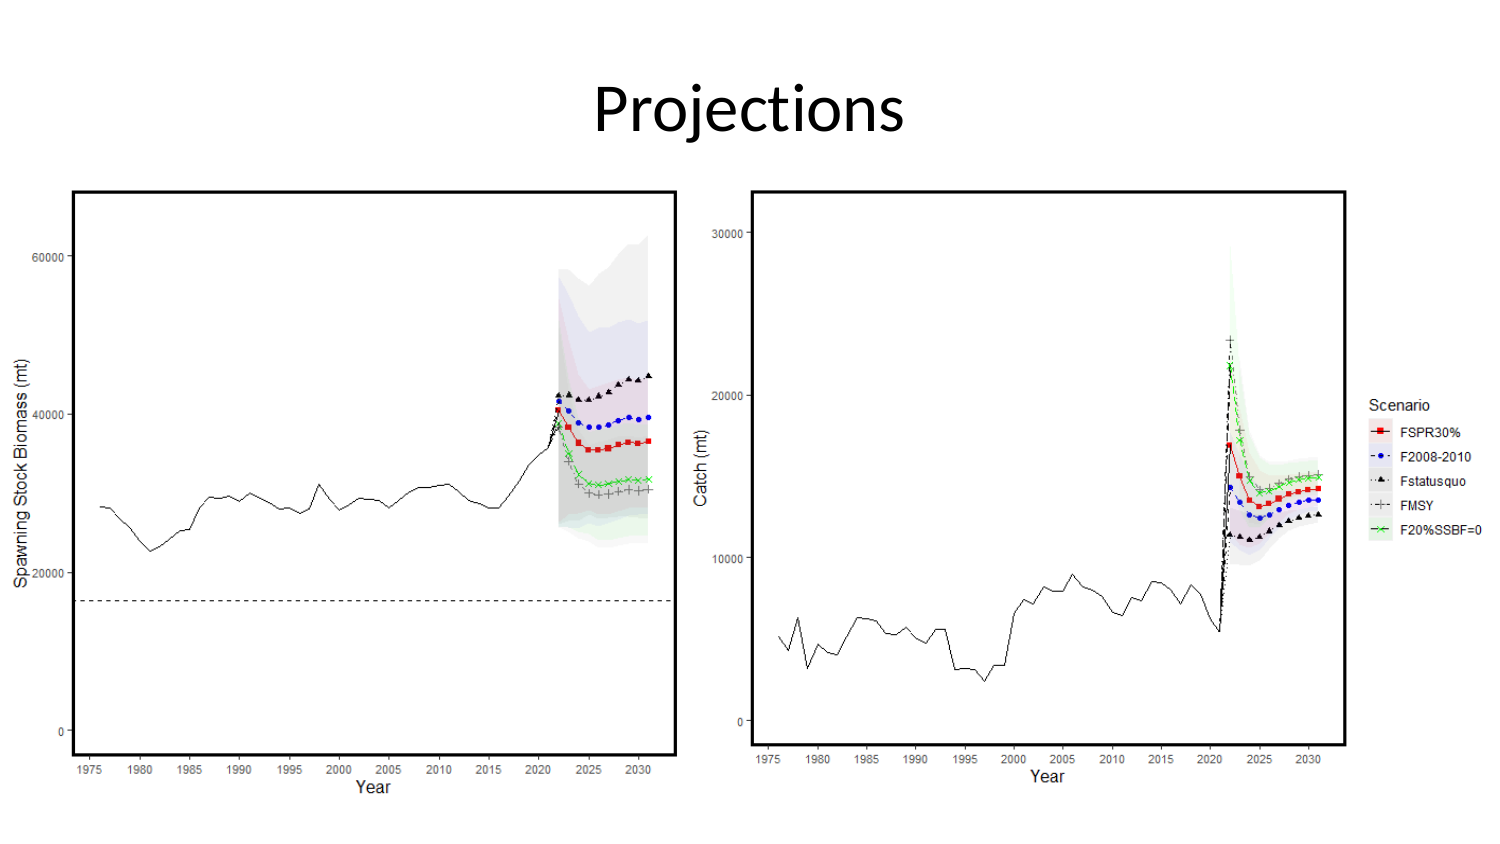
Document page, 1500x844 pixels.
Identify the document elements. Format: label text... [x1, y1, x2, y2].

picture [4, 182, 1498, 804]
title Projections [75, 33, 1425, 175]
